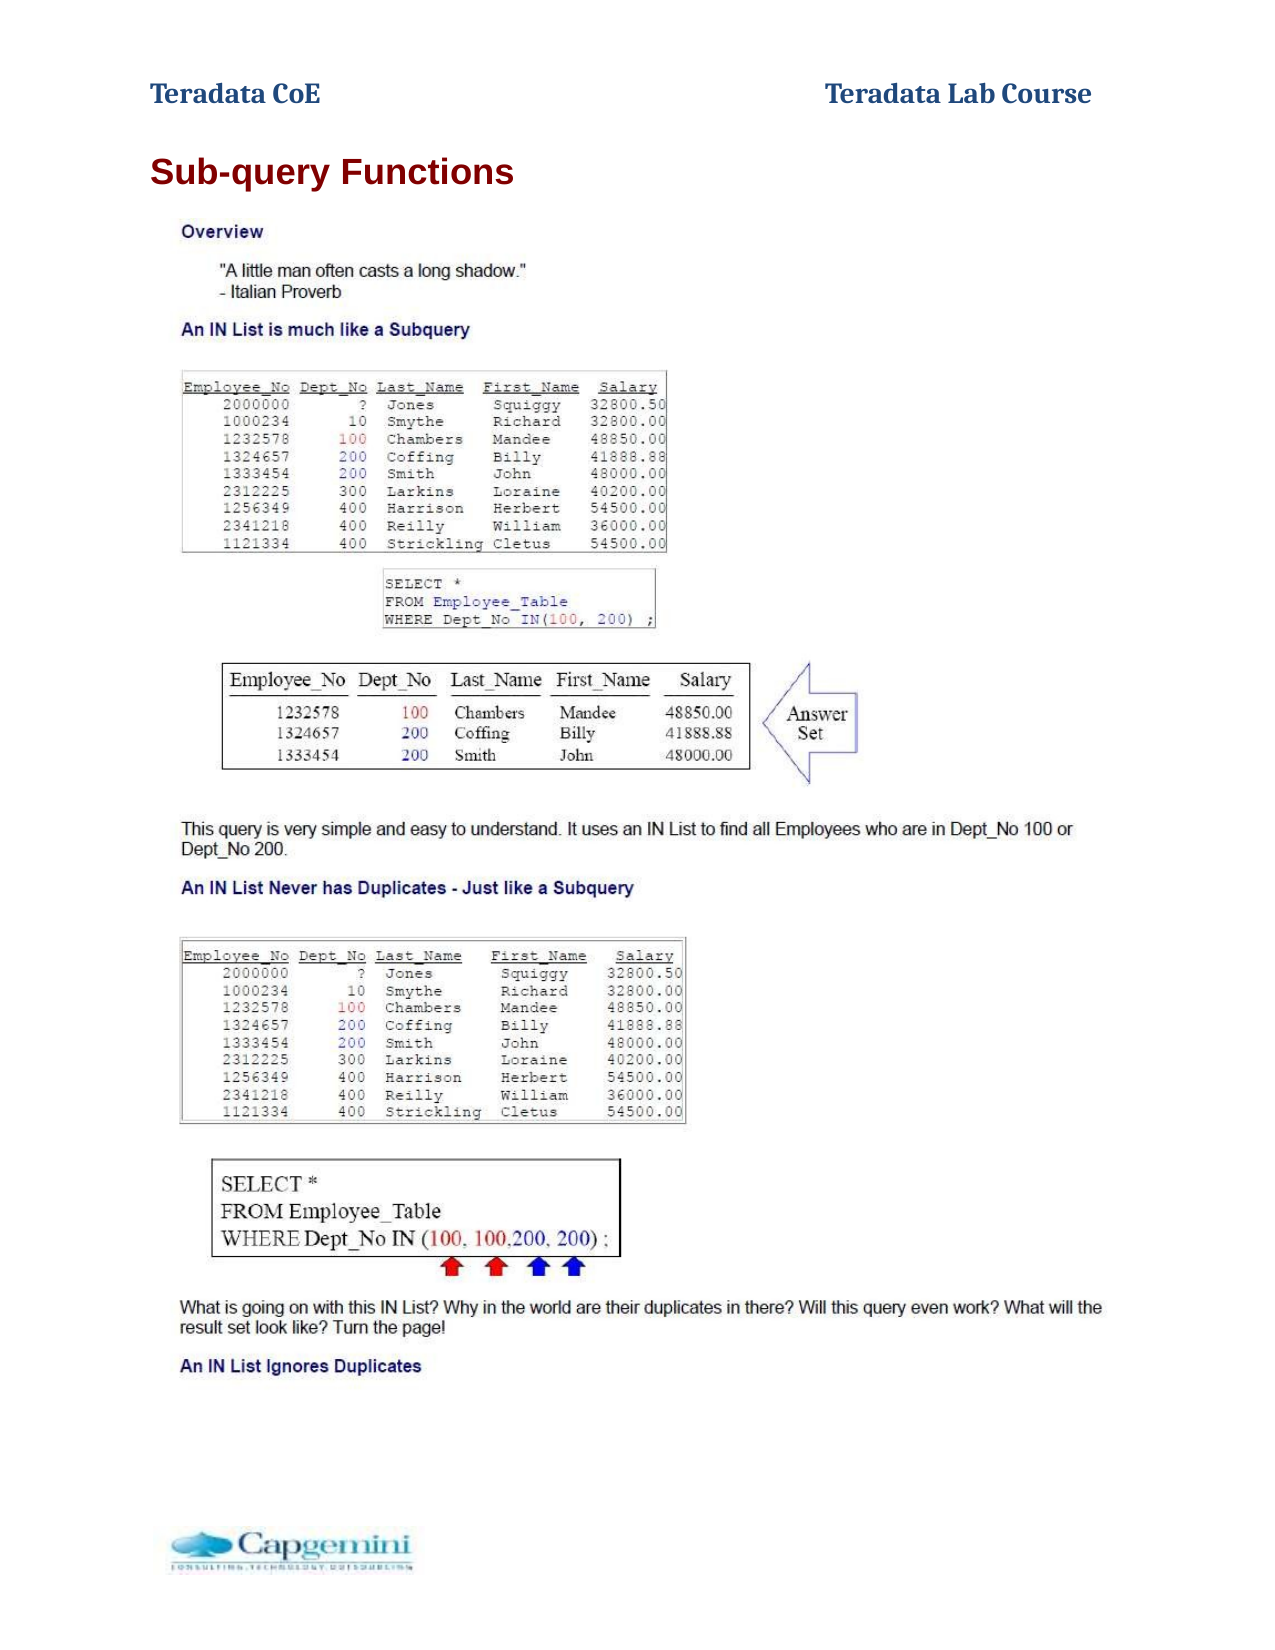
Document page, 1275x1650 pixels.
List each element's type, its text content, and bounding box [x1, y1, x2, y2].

text_box [153, 928, 1127, 1399]
text_box Sub-query Functions [147, 152, 523, 193]
text_box Teradata CoE [147, 76, 336, 111]
text_box [153, 218, 1129, 902]
text_box Teradata Lab Course [823, 76, 1109, 111]
text_box [153, 1526, 425, 1575]
